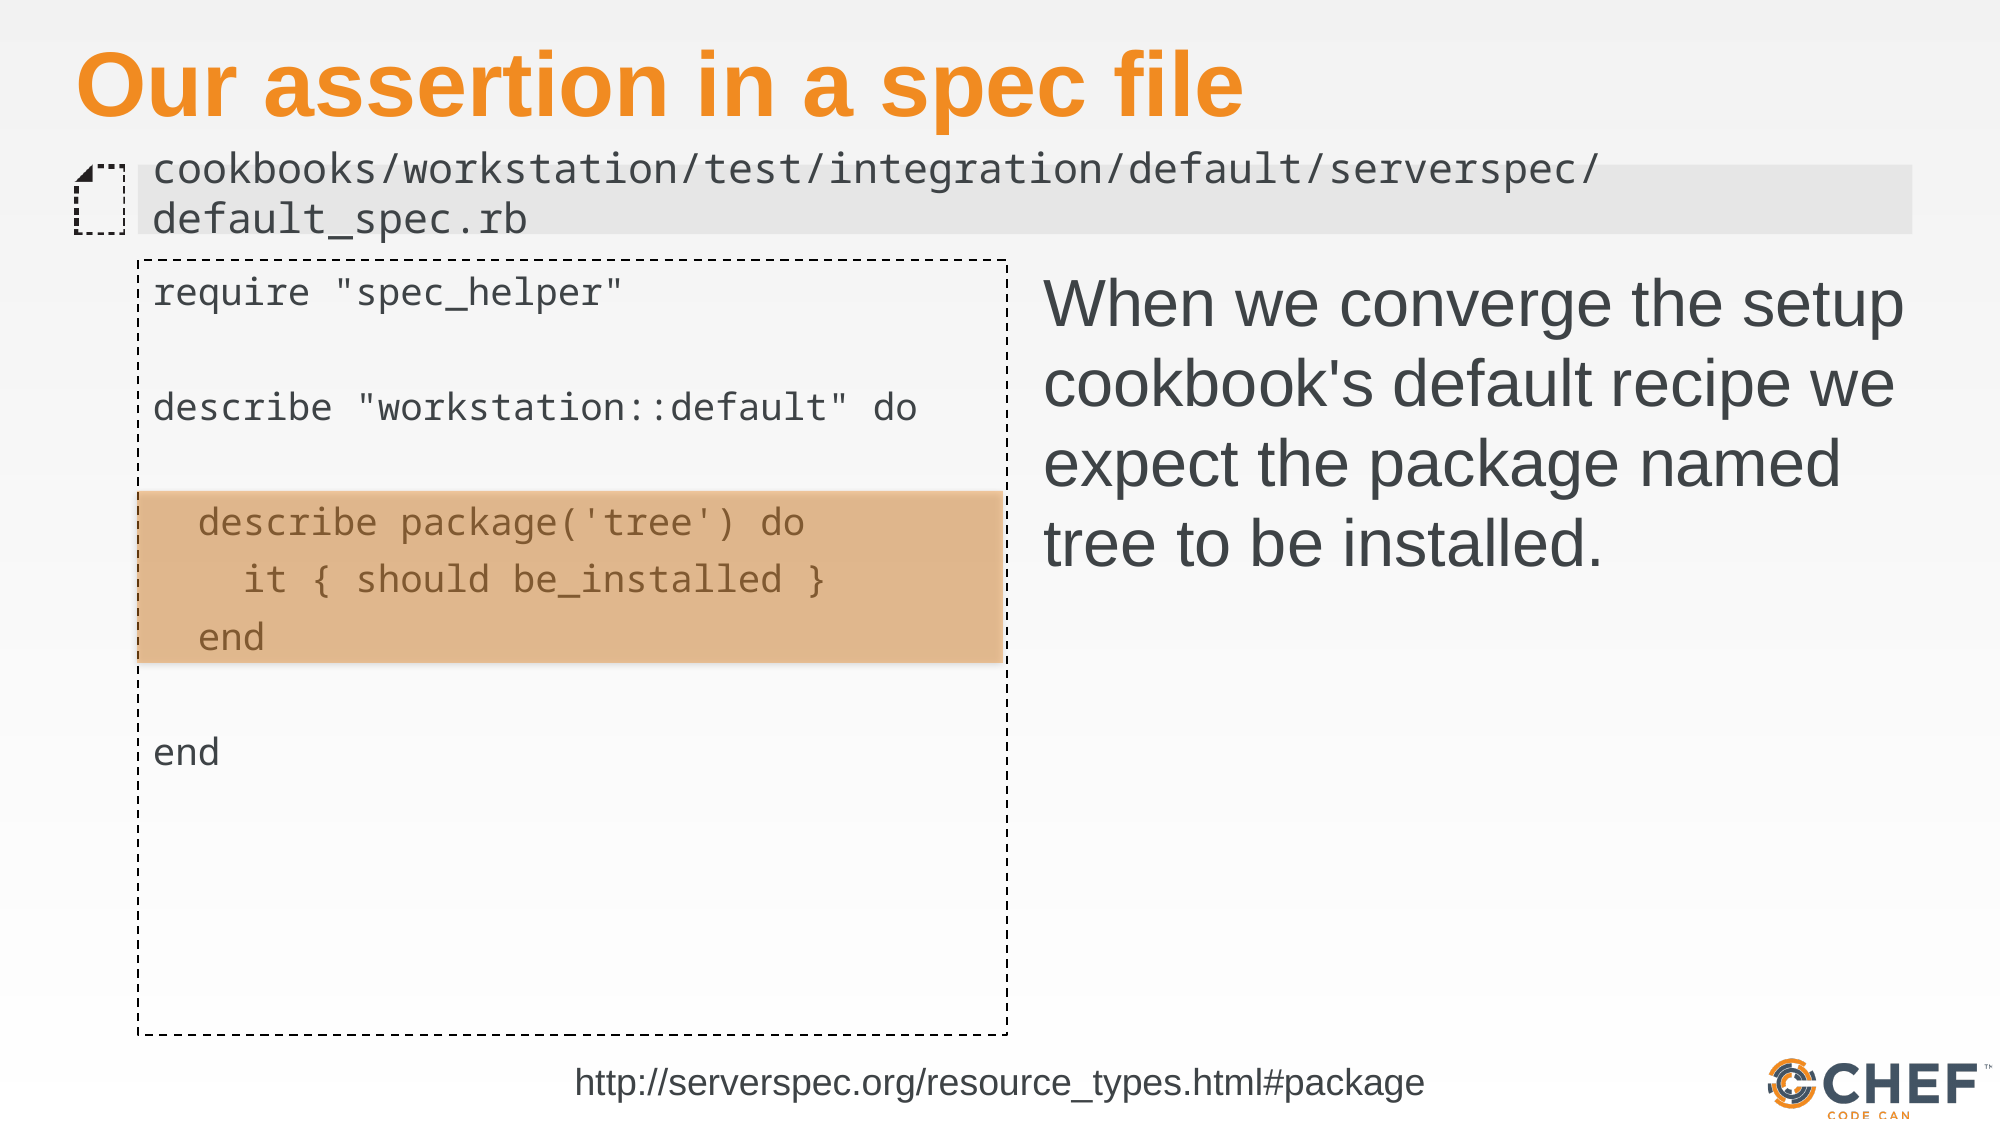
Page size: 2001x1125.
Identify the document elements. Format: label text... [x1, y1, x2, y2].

title Our assertion in a spec file [75, 37, 1913, 140]
text_box [136, 490, 1004, 664]
list cookbooks/workstation/test/integration/default/serverspec/default_spec.rb [137, 164, 1913, 235]
list When we converge the setup cookbook's default recipe we expect the package named tree to be installed. [1043, 260, 1913, 1035]
list require "spec_helper" describe "workstation::default" do describe package('tree') do it { should be_installed } end end [137, 259, 1008, 1036]
text_box http://serverspec.org/resource_types.html#package [491, 1042, 1509, 1122]
